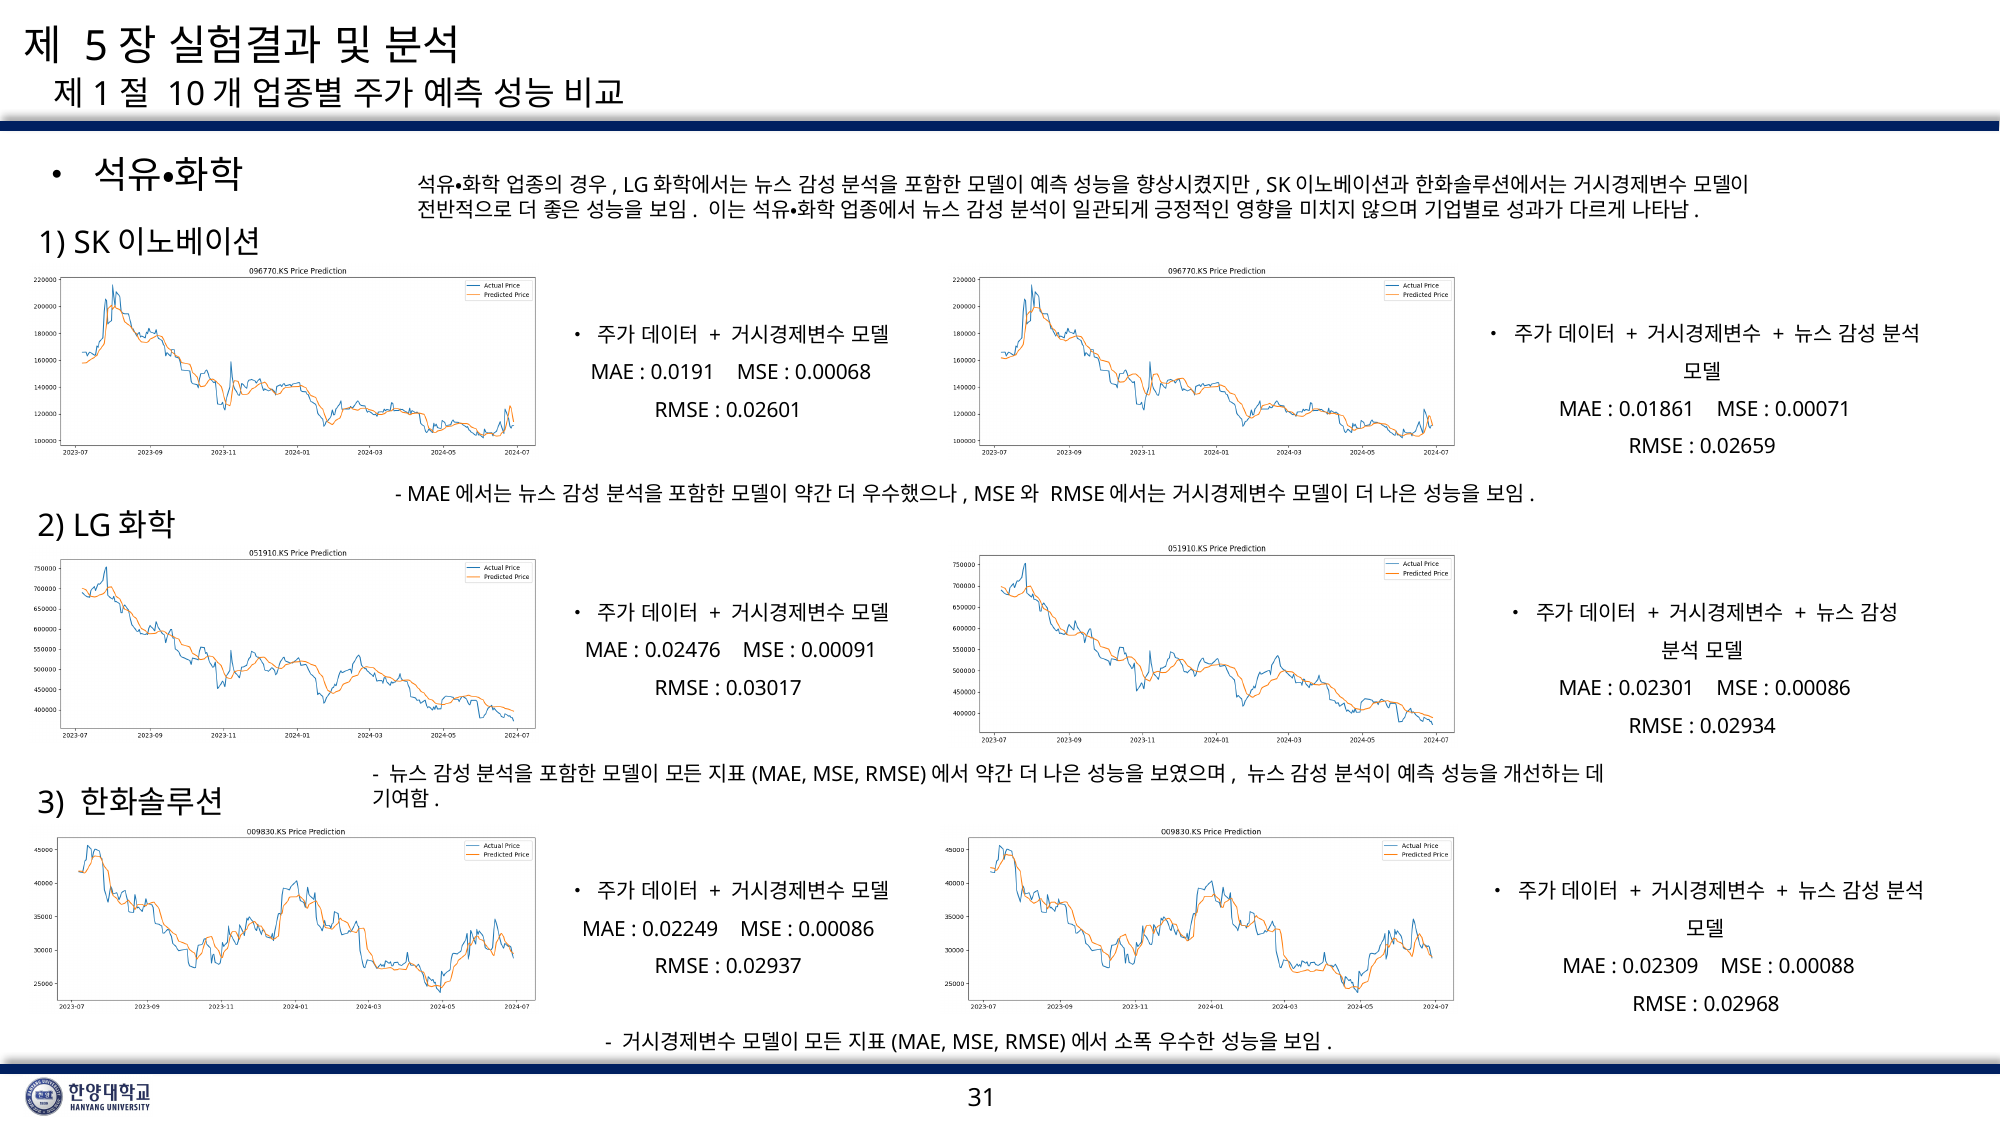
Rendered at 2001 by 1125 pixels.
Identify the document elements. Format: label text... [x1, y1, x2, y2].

text_box • 주가 데이터 + 거시경제변수 + 뉴스 감성 분석 모델 MAE : 0.02309 MSE : 0.00088 RMSE : 0.02968 [1460, 858, 1952, 1023]
text_box • 주가 데이터 + 거시경제변수 모델 MAE : 0.02249 MSE : 0.00086 RMSE : 0.02937 [539, 858, 922, 986]
text_box - 뉴스 감성 분석을 포함한 모델이 모든 지표(MAE, MSE, RMSE)에서 약간 더 나은 성능을 보였으며, 뉴스 감성 분석이 예측 성능을 개선하는 데 기여함. [357, 753, 1643, 819]
text_box • 주가 데이터 + 거시경제변수 모델 MAE : 0.0191 MSE : 0.00068 RMSE : 0.02601 [539, 301, 948, 429]
text_box - 거시경제변수 모델이 모든 지표(MAE, MSE, RMSE)에서 소폭 우수한 성능을 보임. [590, 1021, 1380, 1061]
picture [29, 824, 539, 1015]
picture [29, 263, 539, 460]
text_box 1) SK이노베이션 [23, 214, 677, 267]
text_box • 주가 데이터 + 거시경제변수 + 뉴스 감성 분석 모델 MAE : 0.02301 MSE : 0.00086 RMSE : 0.02934 [1470, 580, 1934, 745]
text_box 3) 한화솔루션 [22, 775, 676, 828]
text_box 석유•화학 업종의 경우, LG화학에서는 뉴스 감성 분석을 포함한 모델이 예측 성능을 향상시켰지만, SK이노베이션과 한화솔루션에서는 거시경제변수 모델이 전반적으로 더 좋은 성능을 보임. 이는 석유•화학 업종에서 뉴스 감성 분석이 일관되게 긍정적인 영향을 미치지 않으며 기업별로 성과가 다르게 나타남. [402, 164, 1945, 230]
text_box 2) LG화학 [22, 498, 676, 551]
picture [29, 545, 539, 743]
picture [948, 540, 1458, 748]
picture [940, 824, 1458, 1015]
text_box 제 5장 실험결과 및 분석 제1절 10개 업종별 주가 예측 성능 비교 [9, 10, 744, 110]
text_box - MAE에서는 뉴스 감성 분석을 포함한 모델이 약간 더 우수했으나, MSE와 RMSE에서는 거시경제변수 모델이 더 나은 성능을 보임. [380, 473, 1566, 514]
text_box • 석유•화학 [23, 143, 1922, 203]
text_box 31 [952, 1074, 1018, 1120]
picture [948, 263, 1458, 460]
text_box • 주가 데이터 + 거시경제변수 + 뉴스 감성 분석 모델 MAE : 0.01861 MSE : 0.00071 RMSE : 0.02659 [1459, 301, 1945, 466]
text_box • 주가 데이터 + 거시경제변수 모델 MAE : 0.02476 MSE : 0.00091 RMSE : 0.03017 [539, 579, 941, 707]
picture [23, 1075, 153, 1118]
